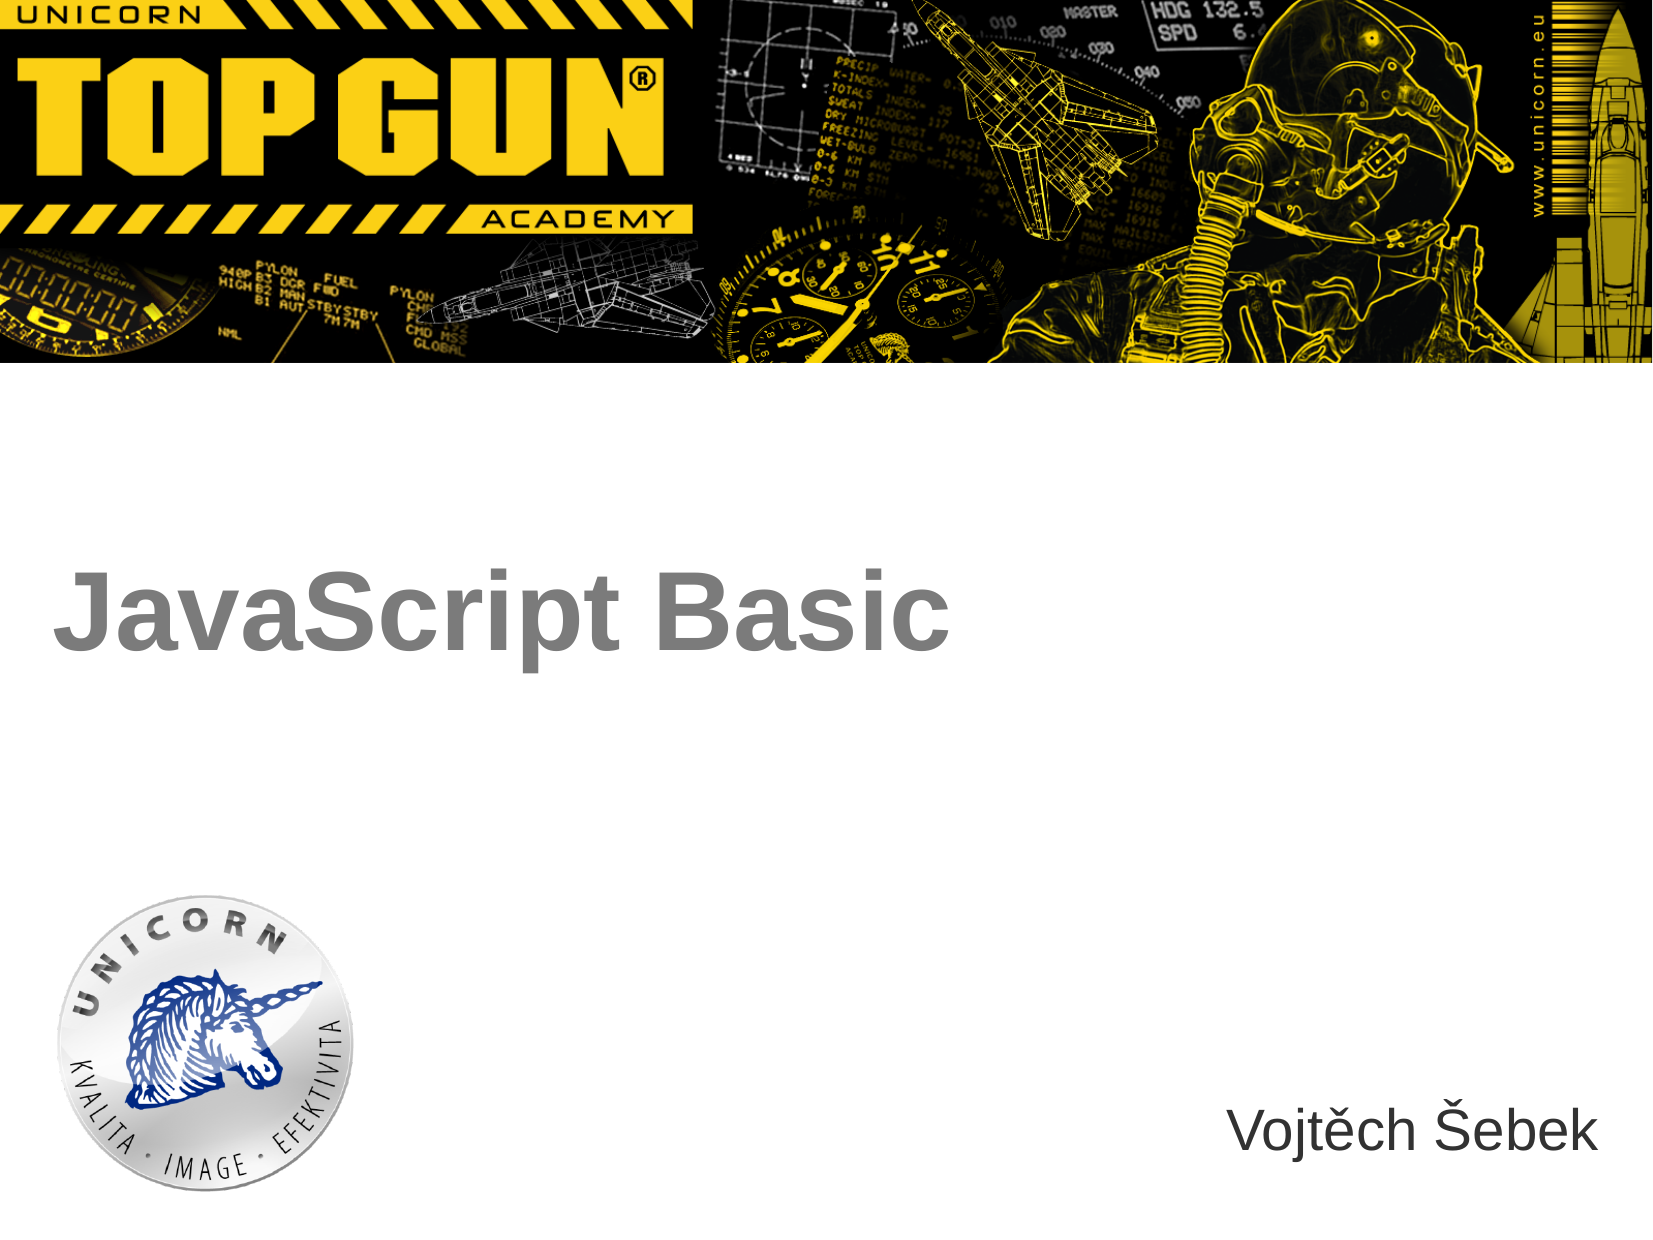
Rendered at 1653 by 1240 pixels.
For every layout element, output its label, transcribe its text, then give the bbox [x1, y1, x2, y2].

title JavaScript Basic [44, 477, 1609, 842]
picture [0, 0, 1653, 1240]
text_box Vojtěch Šebek [1217, 1083, 1608, 1171]
